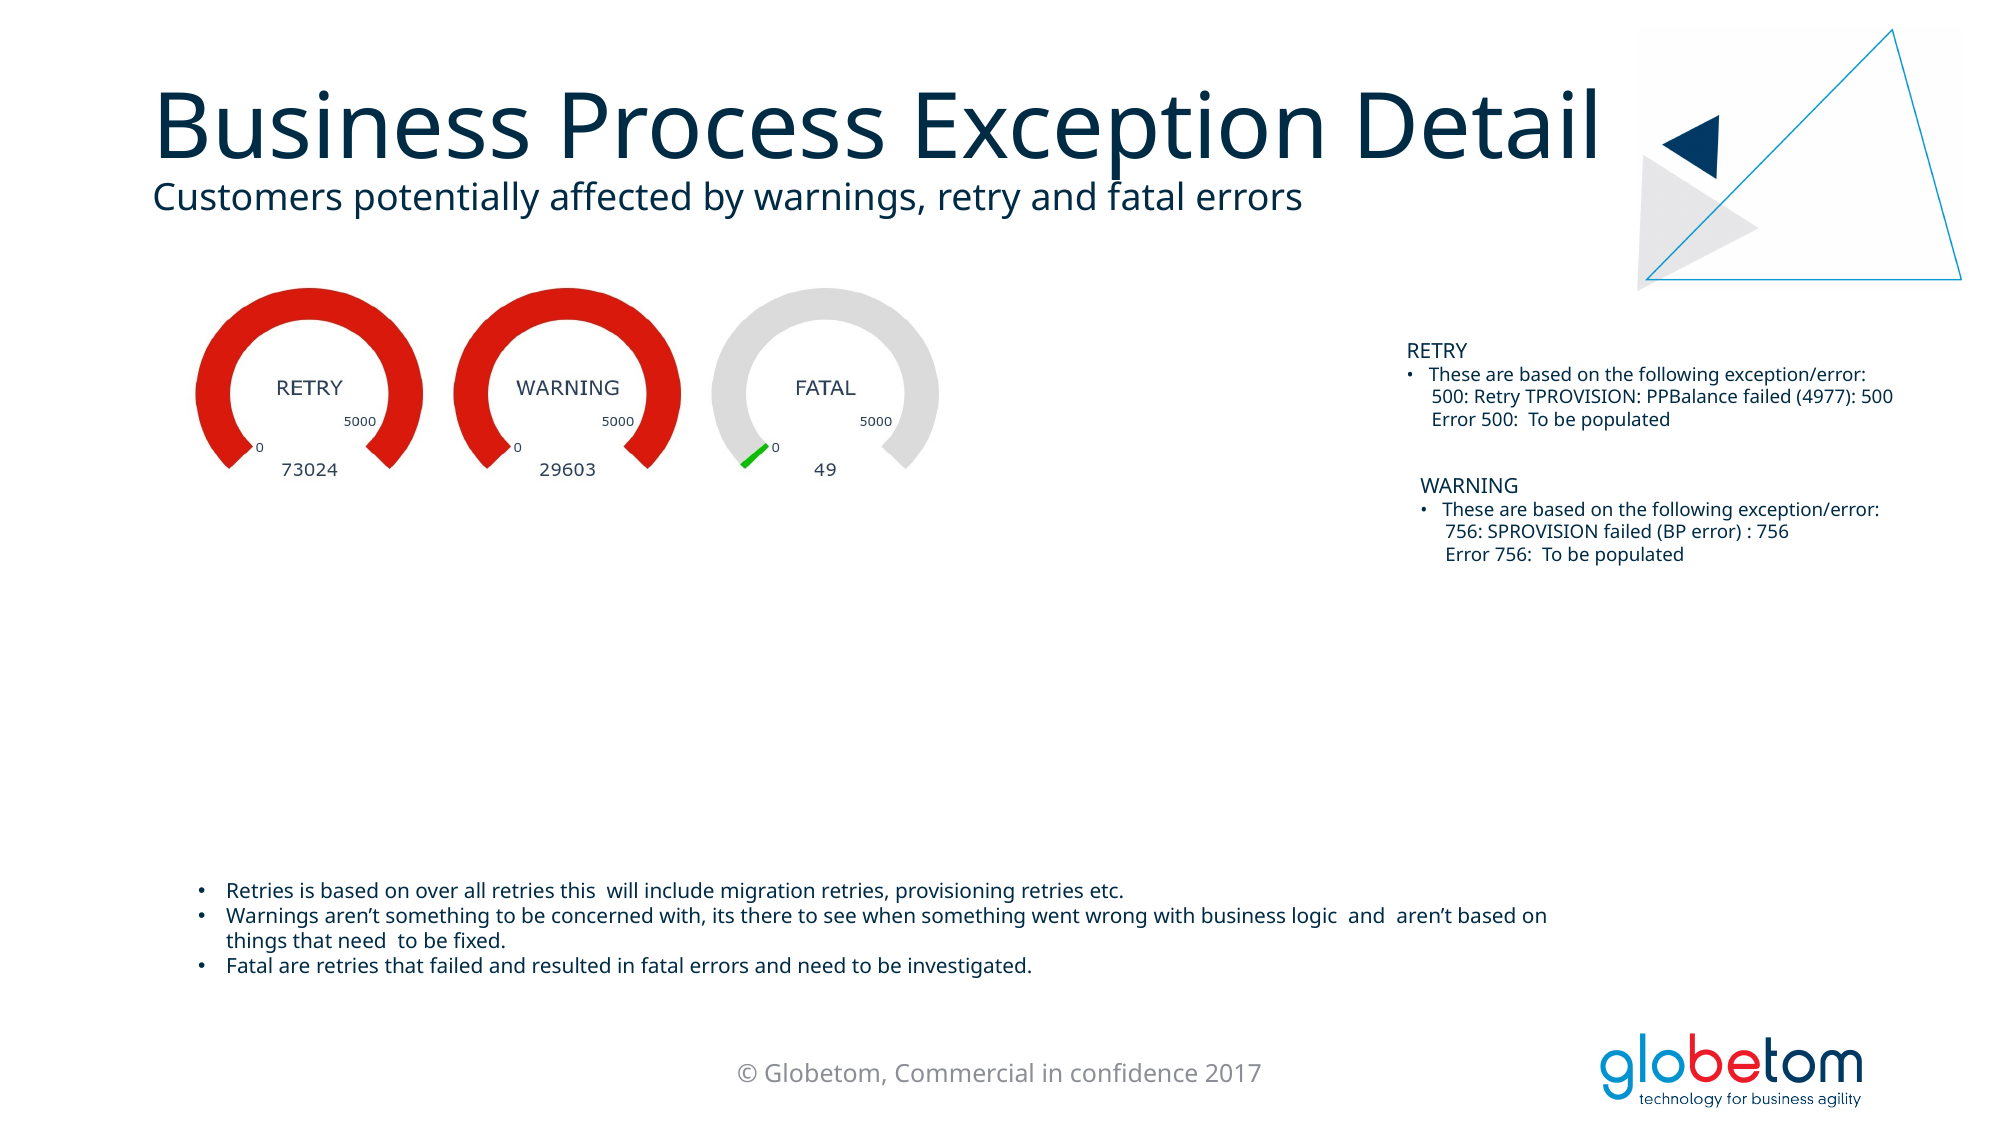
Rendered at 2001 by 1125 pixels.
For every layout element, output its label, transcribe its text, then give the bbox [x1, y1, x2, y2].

picture [1638, 258, 1962, 291]
picture [1599, 1032, 1863, 1108]
text_box RETRY • These are based on the following exception/error: 500: Retry TPROVISION: PPBalance failed (4977): 500 Error 500: To be populated [1391, 329, 1908, 438]
text_box Retries is based on over all retries this will include migration retries, provisioning retries etc. Warnings aren’t something to be concerned with, its there to see when something went wrong with business logic and aren’t based on things that need to be fixed. Fatal are retries that failed and resulted in fatal errors and need to be investigated. [183, 870, 1593, 1008]
text_box WARNING • These are based on the following exception/error: 756: SPROVISION failed (BP error) : 756 Error 756: To be populated [1405, 464, 1895, 573]
title Business Process Exception Detail Customers potentially affected by warnings, retry and fatal errors [137, 40, 1863, 258]
picture [179, 266, 954, 507]
picture [1638, 29, 1962, 278]
footer © Globetom, Commercial in confidence 2017 [662, 1042, 1338, 1103]
